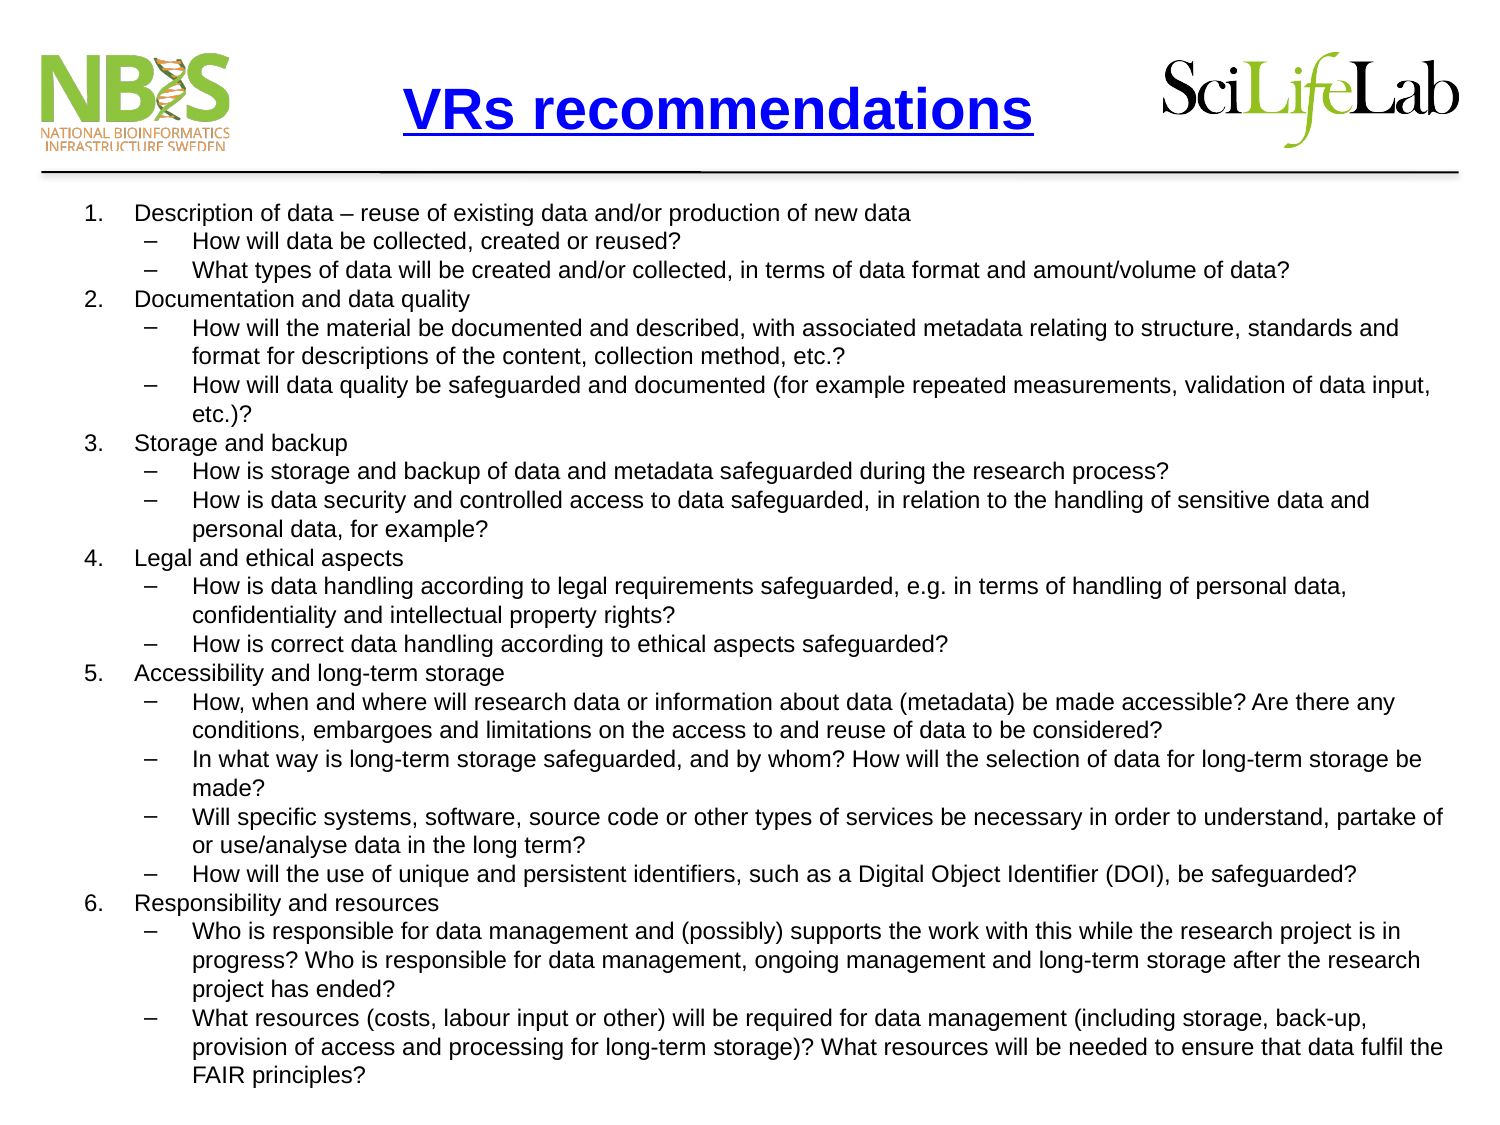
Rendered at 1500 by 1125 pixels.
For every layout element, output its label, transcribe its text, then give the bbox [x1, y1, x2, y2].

picture [1163, 52, 1459, 148]
list Description of data – reuse of existing data and/or production of new data How will data be collected, created or reused? What types of data will be created and/or collected, in terms of data format and amount/volume of data? Documentation and data quality How will the material be documented and described, with associated metadata relating to structure, standards and format for descriptions of the content, collection method, etc.? How will data quality be safeguarded and documented (for example repeated measurements, validation of data input, etc.)? Storage and backup How is storage and backup of data and metadata safeguarded during the research process? How is data security and controlled access to data safeguarded, in relation to the handling of sensitive data and personal data, for example? Legal and ethical aspects How is data handling according to legal requirements safeguarded, e.g. in terms of handling of personal data, confidentiality and intellectual property rights? How is correct data handling according to ethical aspects safeguarded? Accessibility and long-term storage How, when and where will research data or information about data (metadata) be made accessible? Are there any conditions, embargoes and limitations on the access to and reuse of data to be considered? In what way is long-term storage safeguarded, and by whom? How will the selection of data for long-term storage be made? Will specific systems, software, source code or other types of services be necessary in order to understand, partake of or use/analyse data in the long term? How will the use of unique and persistent identifiers, such as a Digital Object Identifier (DOI), be safeguarded? Responsibility and resources Who is responsible for data management and (possibly) supports the work with this while the research project is in progress? Who is responsible for data management, ongoing management and long-term storage after the research project has ended? What resources (costs, labour input or other) will be required for data management (including storage, back-up, provision of access and processing for long-term storage)? What resources will be needed to ensure that data fulfil the FAIR principles? [44, 182, 1461, 1105]
title VRs recommendations [272, 56, 1165, 135]
